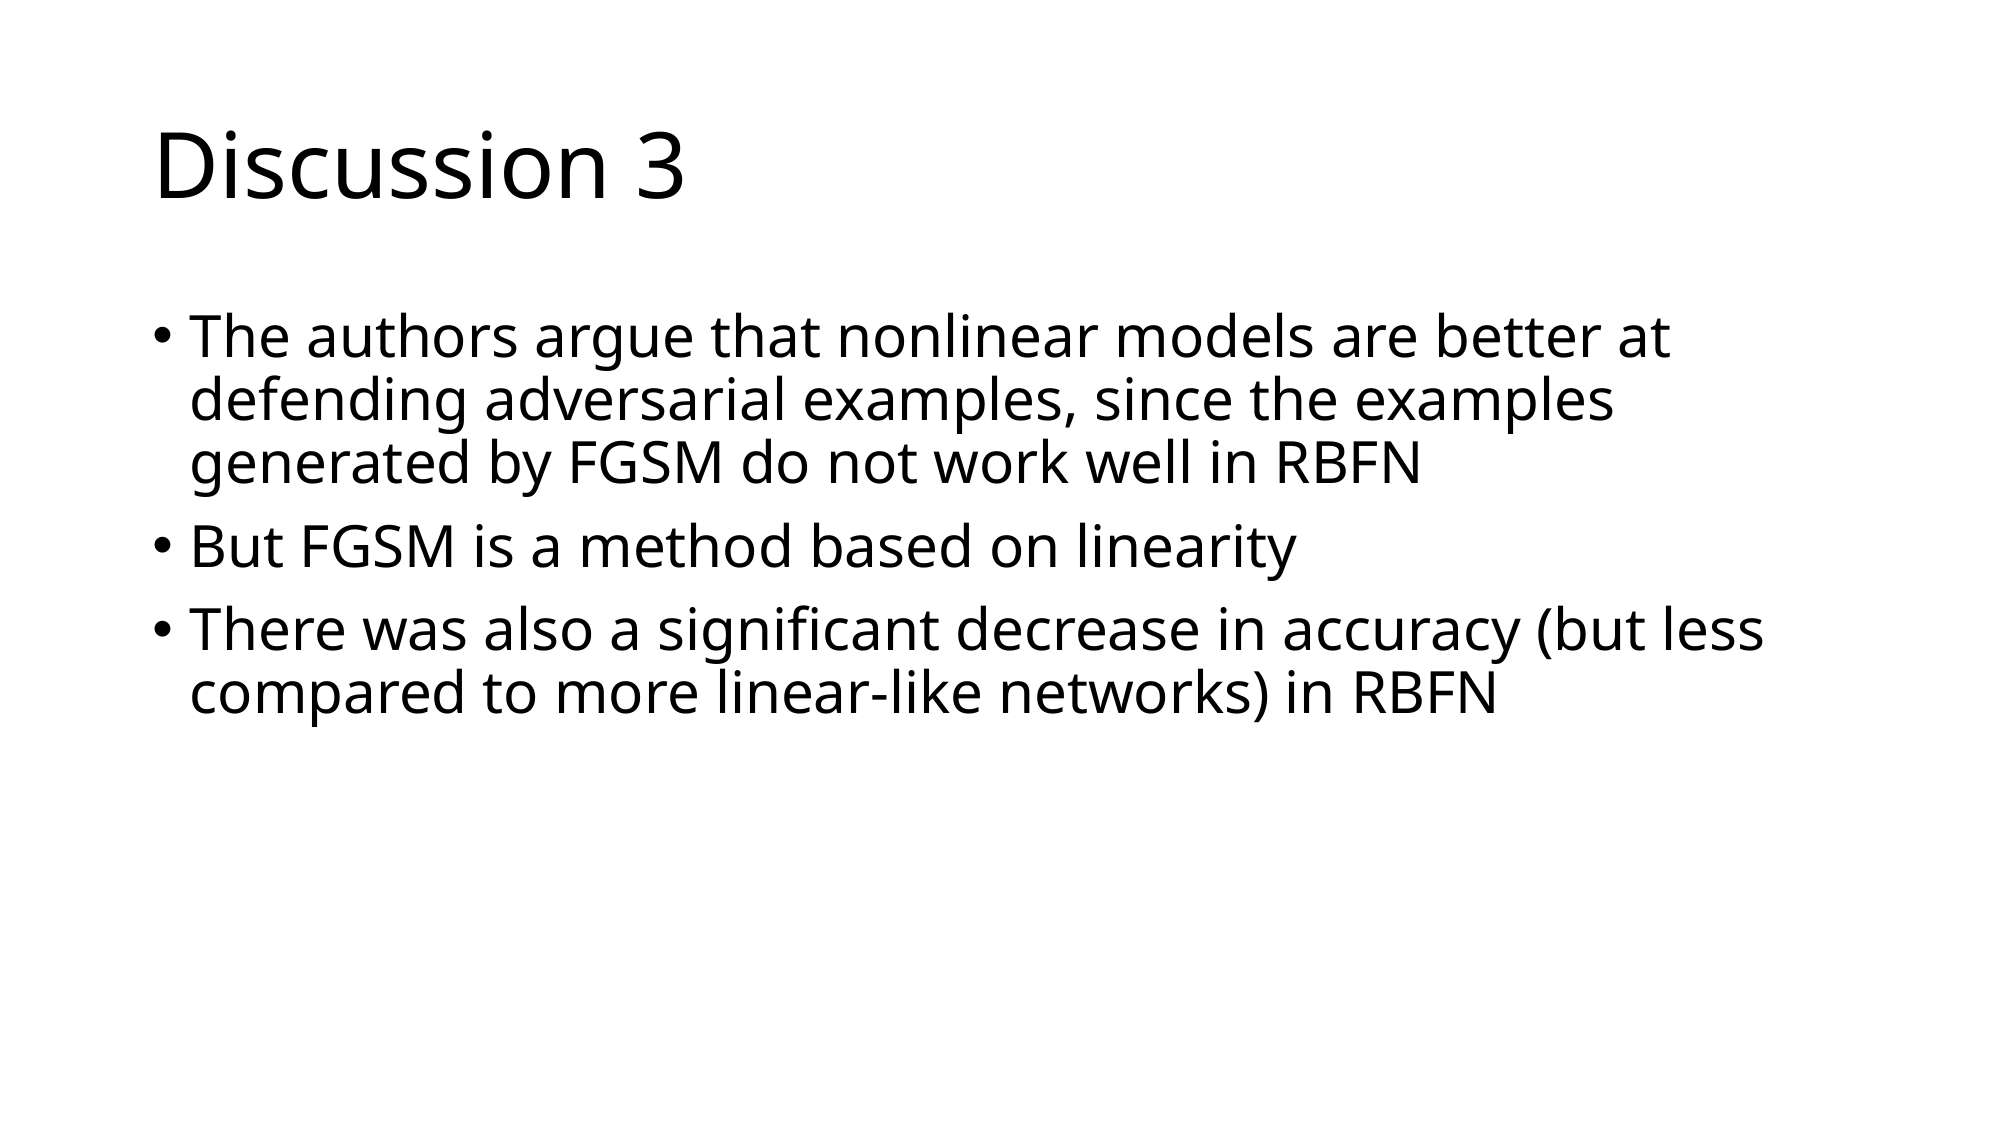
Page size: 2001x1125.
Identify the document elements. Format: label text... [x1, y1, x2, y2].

list The authors argue that nonlinear models are better at defending adversarial examples, since the examples generated by FGSM do not work well in RBFN But FGSM is a method based on linearity There was also a significant decrease in accuracy (but less compared to more linear-like networks) in RBFN [137, 299, 1863, 1014]
title Discussion 3 [137, 59, 1863, 278]
